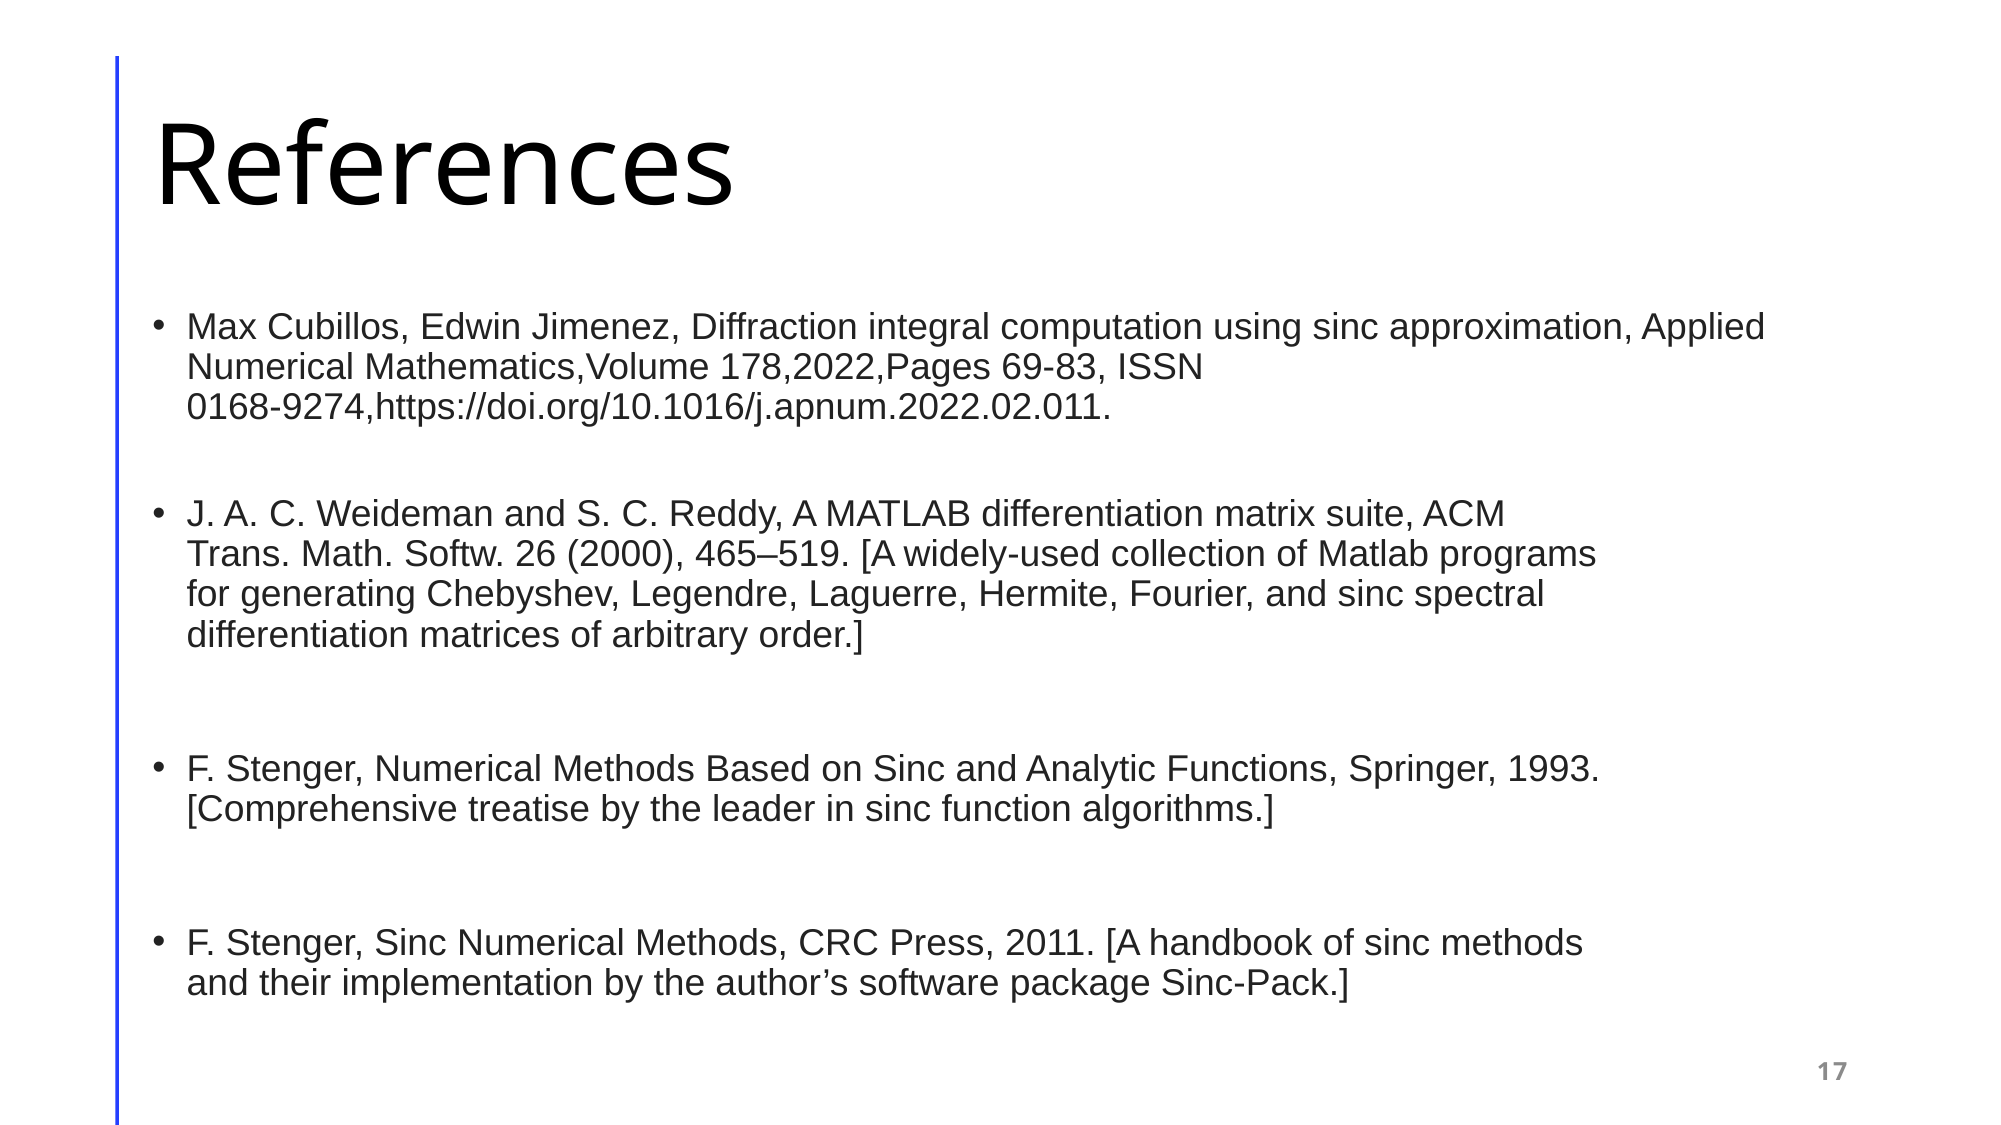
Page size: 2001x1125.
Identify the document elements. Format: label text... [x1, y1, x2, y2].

slide_number 17 [1412, 1042, 1863, 1103]
title References [137, 59, 1863, 278]
list Max Cubillos, Edwin Jimenez, Diffraction integral computation using sinc approximation, Applied Numerical Mathematics,Volume 178,2022,Pages 69-83, ISSN 0168-9274,https://doi.org/10.1016/j.apnum.2022.02.011. J. A. C. Weideman and S. C. Reddy, A MATLAB differentiation matrix suite, ACM Trans. Math. Softw. 26 (2000), 465–519. [A widely-used collection of Matlab programs for generating Chebyshev, Legendre, Laguerre, Hermite, Fourier, and sinc spectral differentiation matrices of arbitrary order.] F. Stenger, Numerical Methods Based on Sinc and Analytic Functions, Springer, 1993. [Comprehensive treatise by the leader in sinc function algorithms.] F. Stenger, Sinc Numerical Methods, CRC Press, 2011. [A handbook of sinc methods and their implementation by the author’s software package Sinc-Pack.] [137, 299, 1863, 1014]
